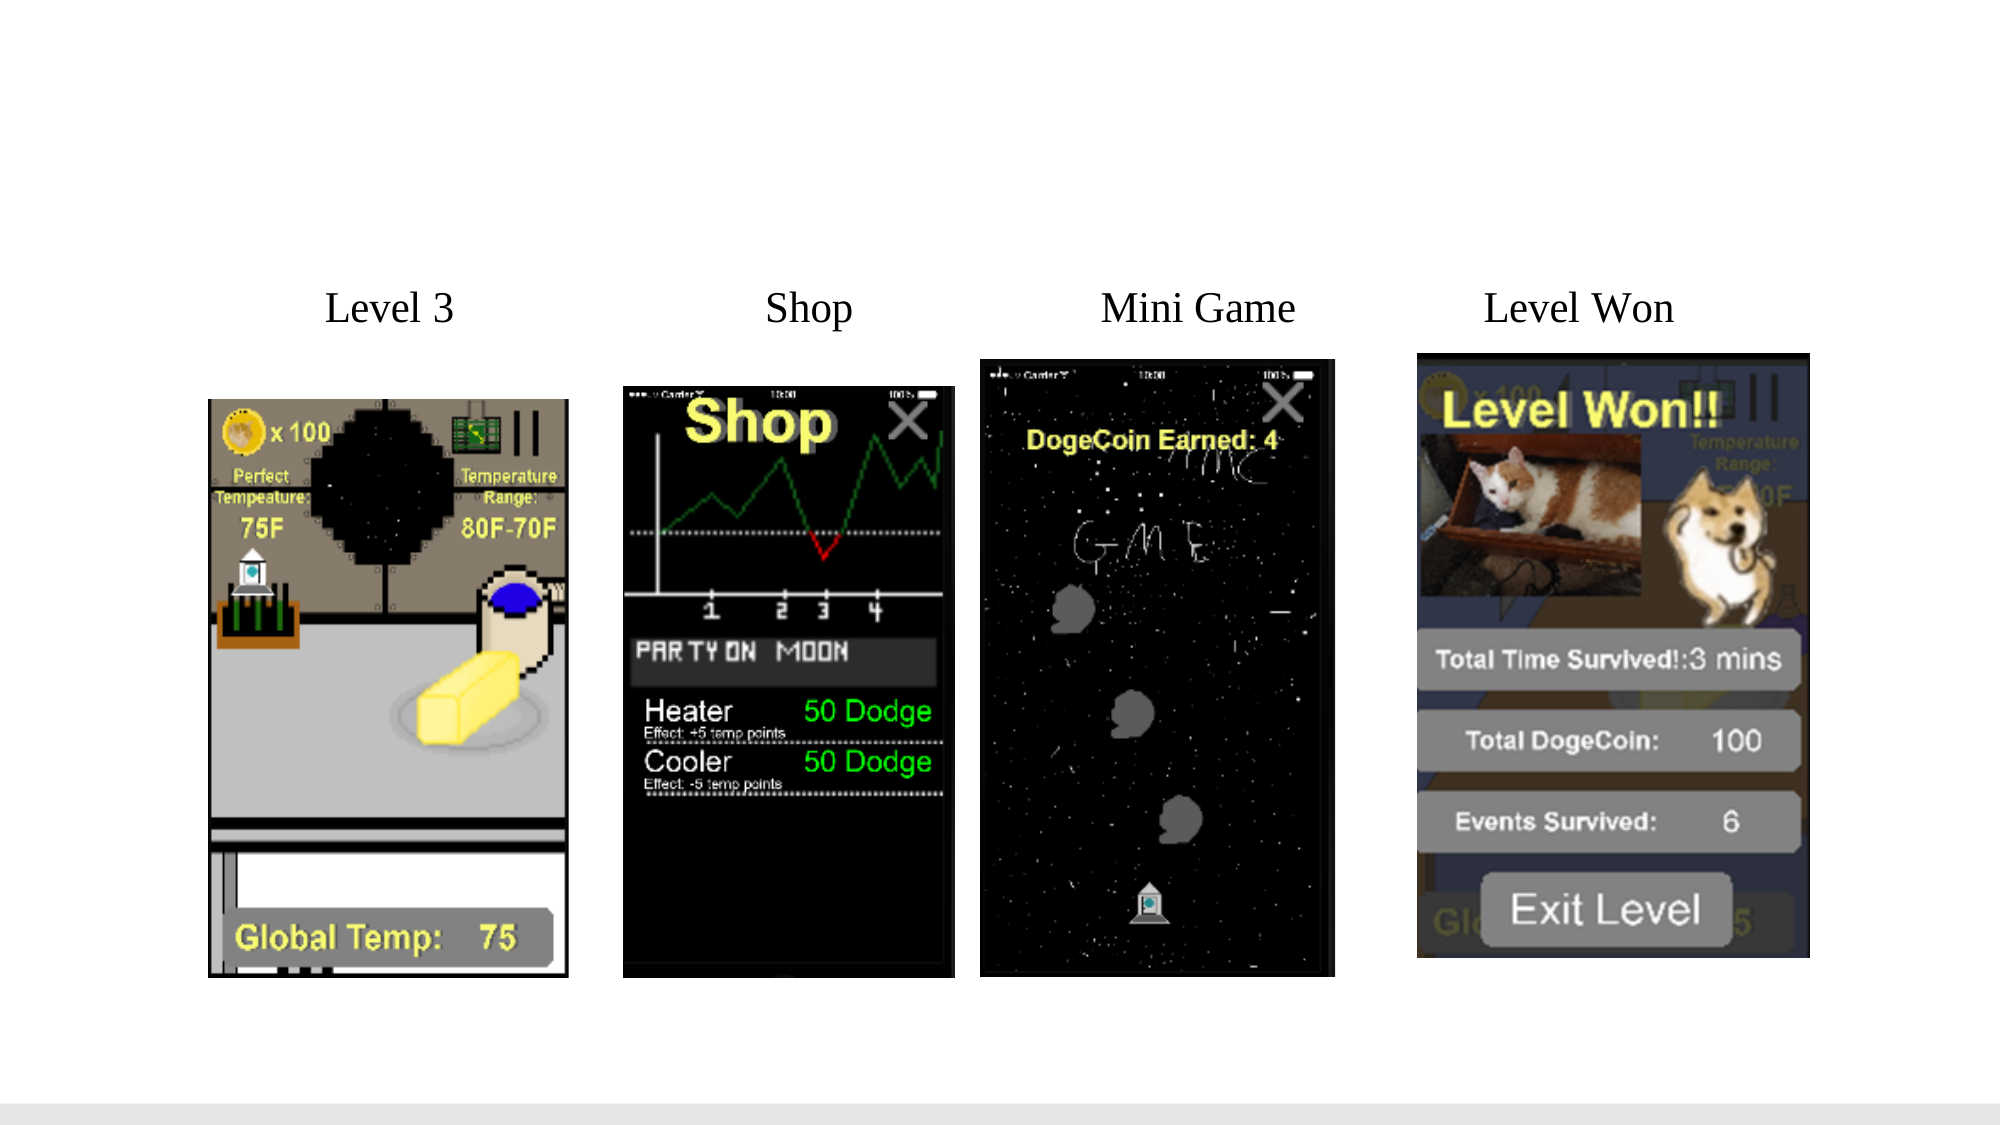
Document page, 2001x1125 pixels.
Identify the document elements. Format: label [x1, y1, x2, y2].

text_box [195, 279, 1870, 1013]
